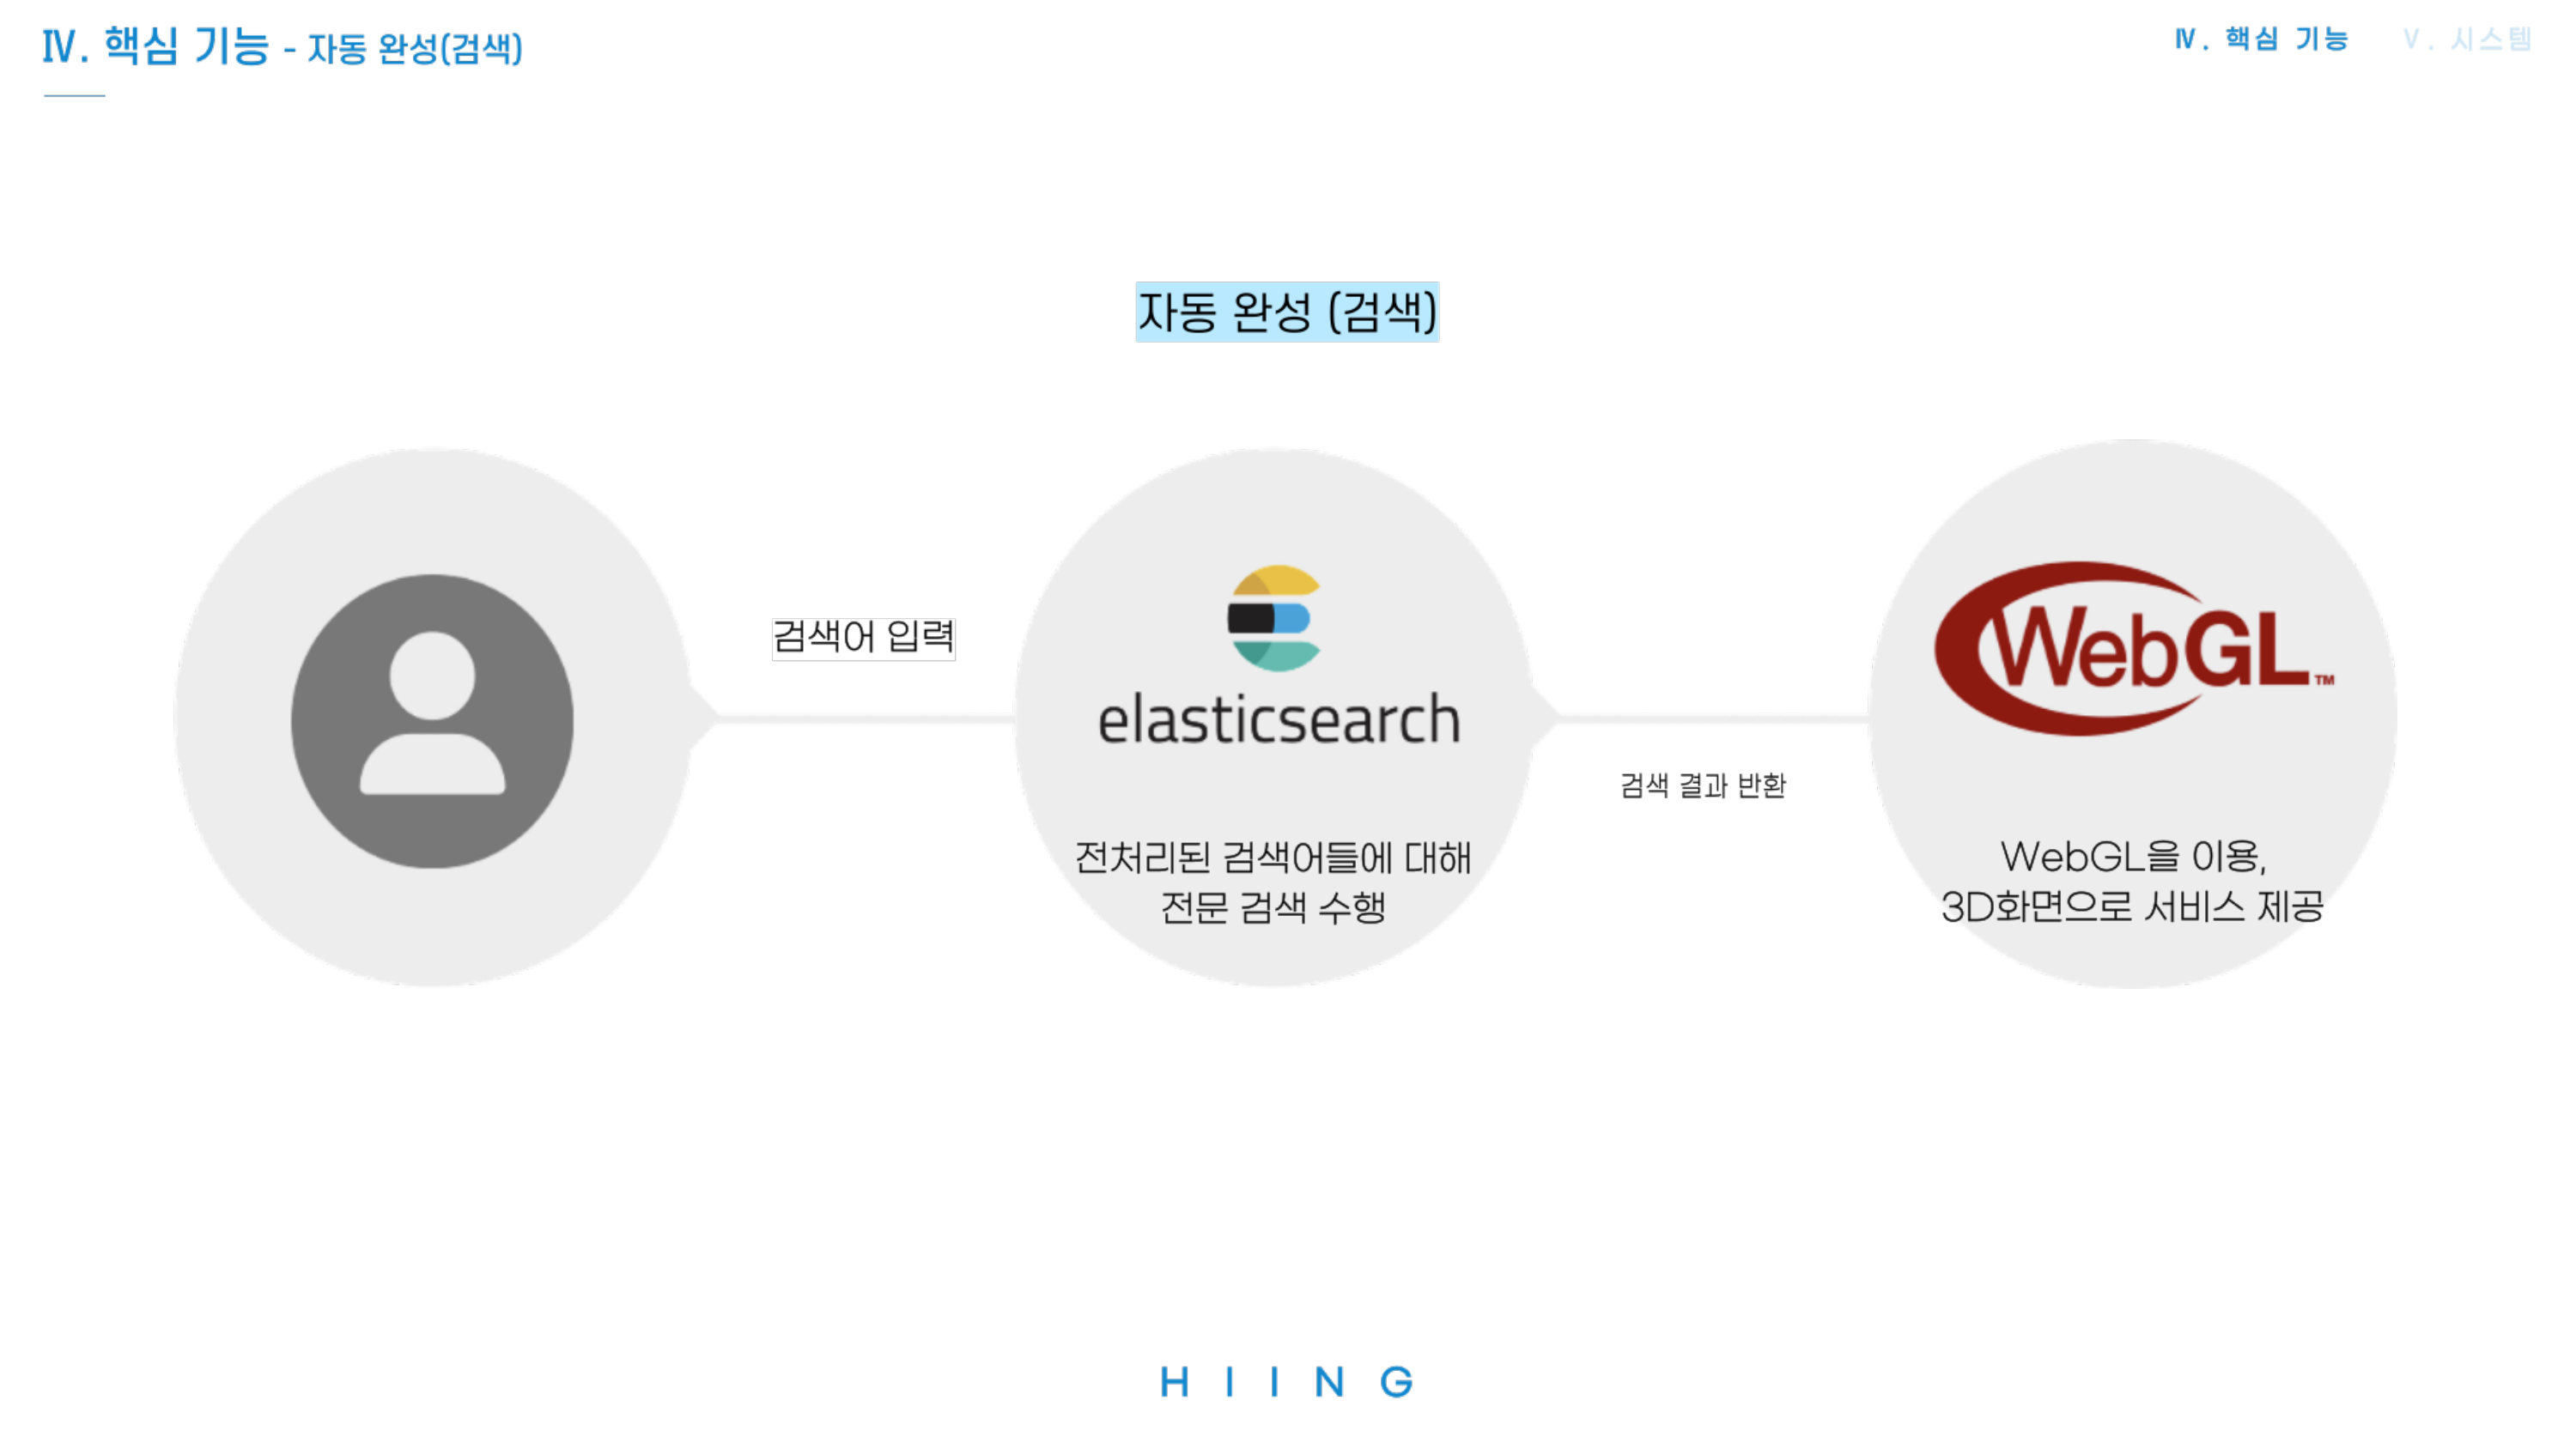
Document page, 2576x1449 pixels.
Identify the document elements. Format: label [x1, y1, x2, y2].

picture [2370, 18, 2546, 68]
picture [1113, 1354, 1430, 1420]
picture [1063, 831, 1491, 954]
picture [2144, 18, 2360, 68]
text_box [44, 93, 106, 99]
picture [1908, 829, 2343, 952]
picture [506, 276, 1460, 355]
picture [33, 9, 544, 84]
picture [714, 609, 972, 675]
text_box [173, 439, 2397, 990]
picture [1616, 764, 1800, 817]
